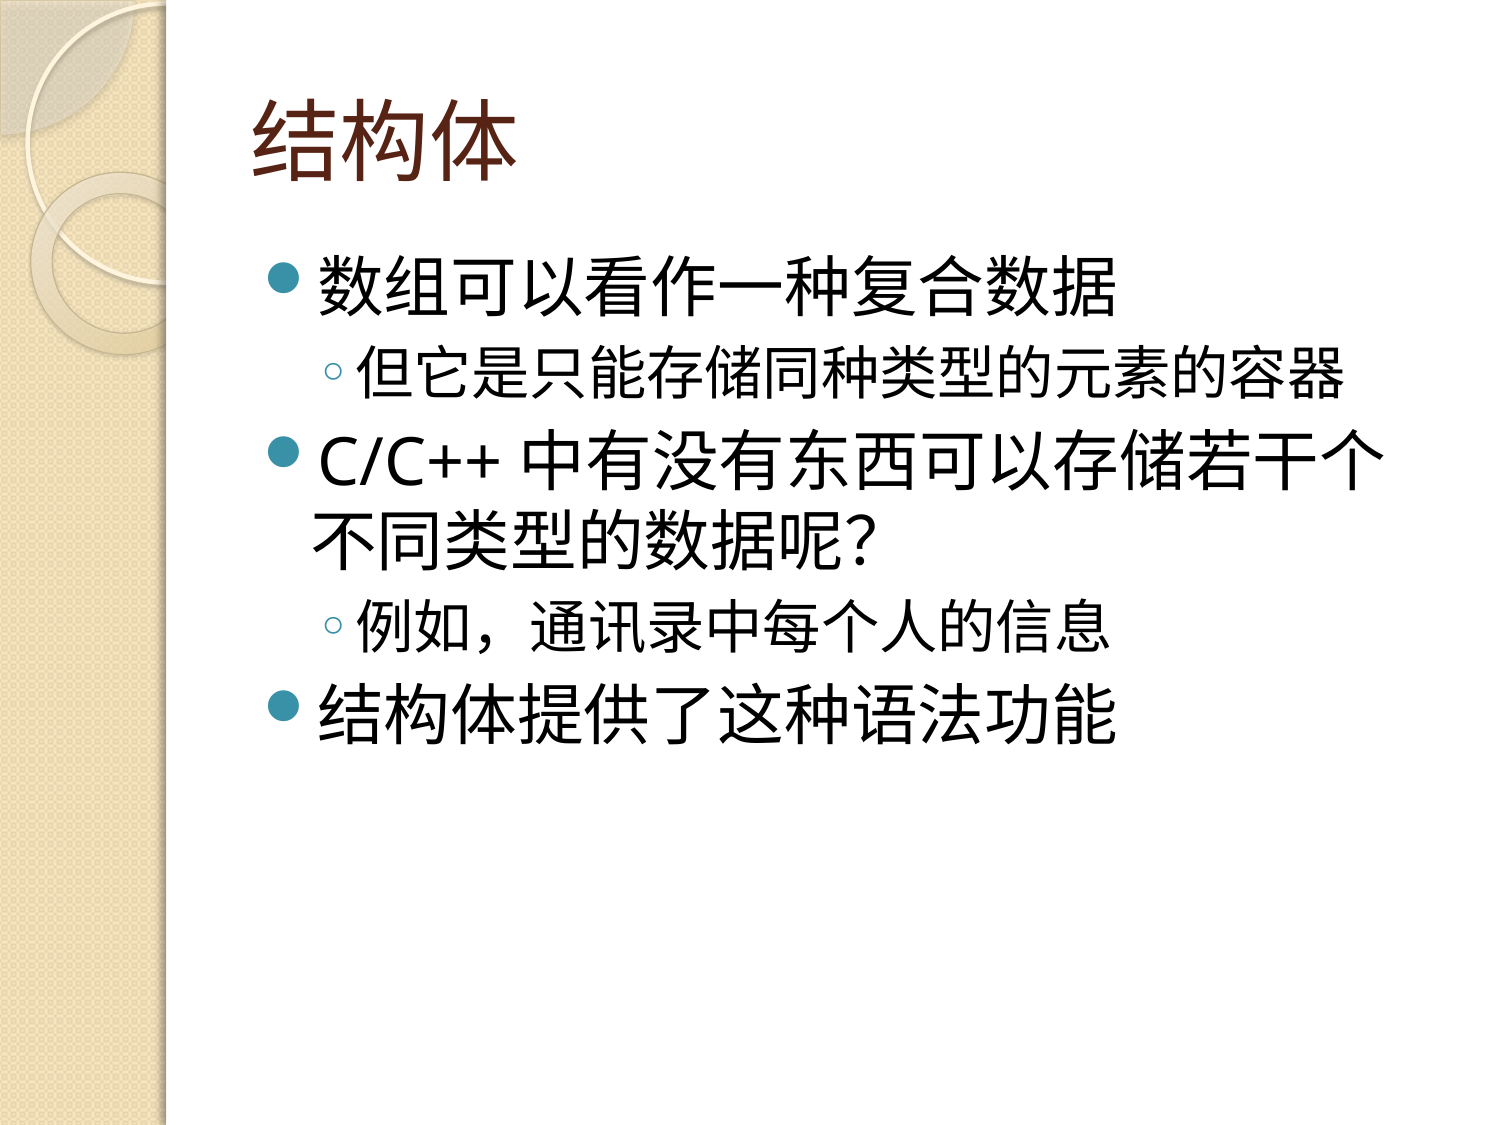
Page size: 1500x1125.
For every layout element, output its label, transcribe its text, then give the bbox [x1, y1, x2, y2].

list 数组可以看作一种复合数据 但它是只能存储同种类型的元素的容器 C/C++中有没有东西可以存储若干个不同类型的数据呢？ 例如，通讯录中每个人的信息 结构体提供了这种语法功能 [235, 237, 1466, 1025]
title 结构体 [235, 45, 1466, 233]
